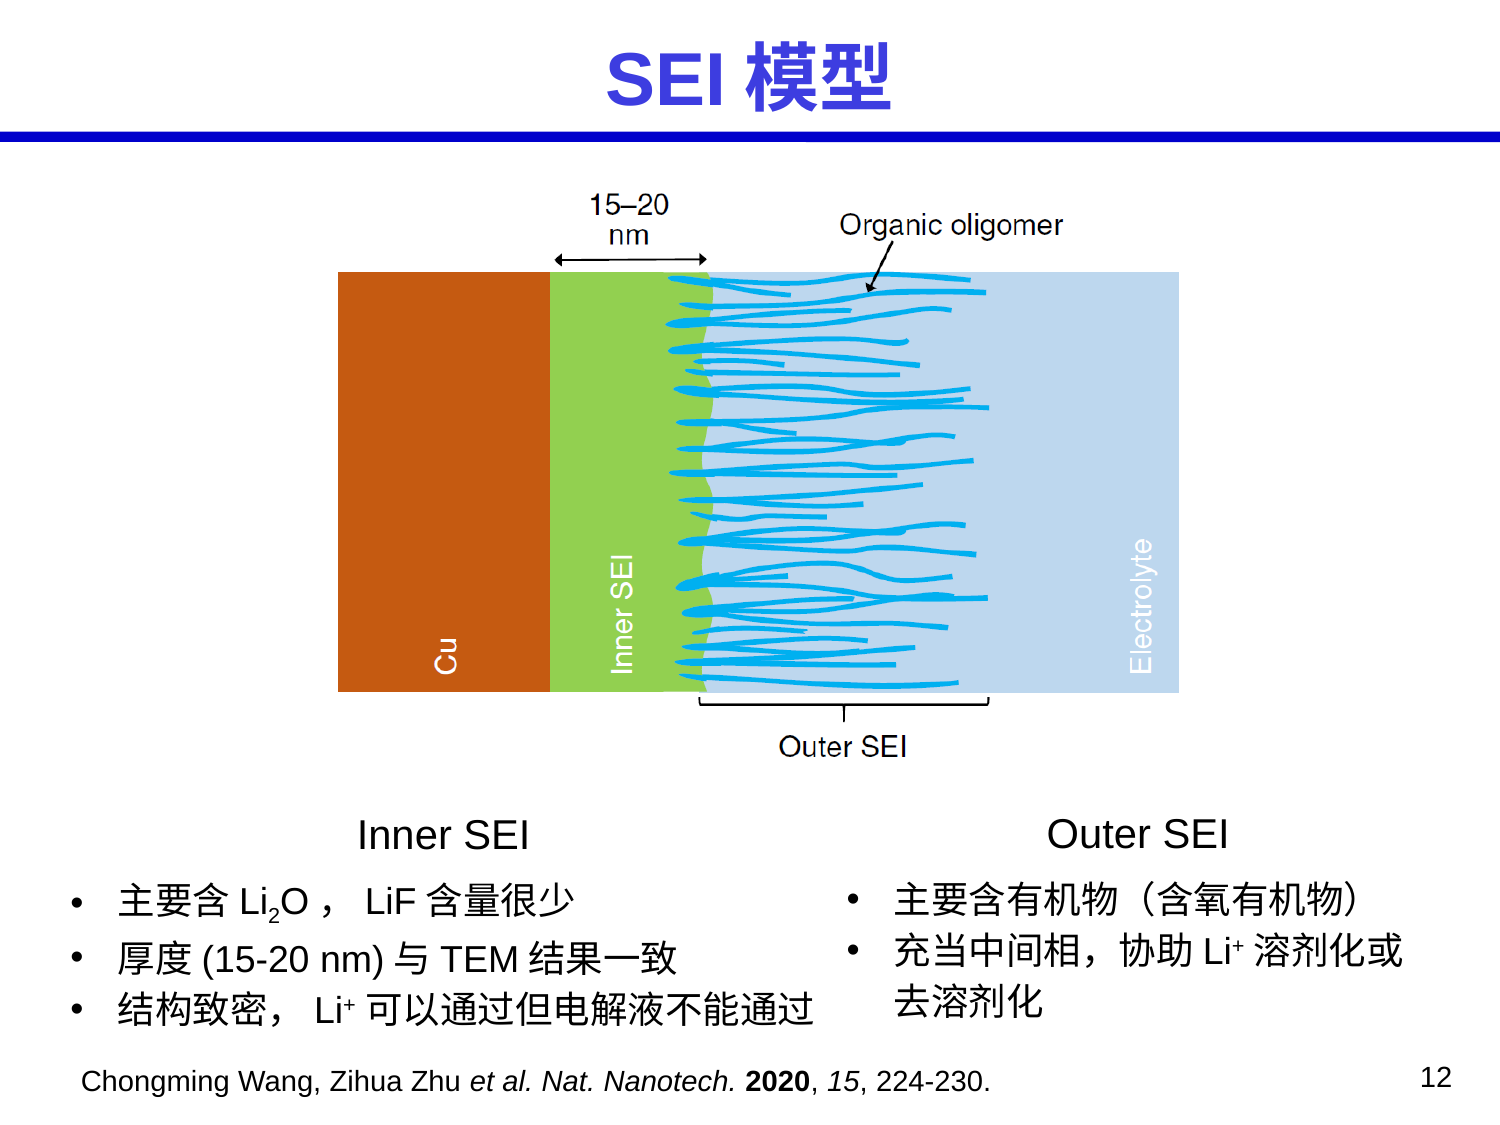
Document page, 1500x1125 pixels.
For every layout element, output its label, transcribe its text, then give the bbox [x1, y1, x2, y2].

text_box Chongming Wang, Zihua Zhu et al. Nat. Nanotech. 2020, 15, 224-230. [0, 1054, 1211, 1105]
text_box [55, 799, 1445, 1039]
text_box SEI模型 [0, 25, 1500, 137]
picture [254, 172, 1246, 784]
text_box 12 [1129, 1045, 1468, 1106]
